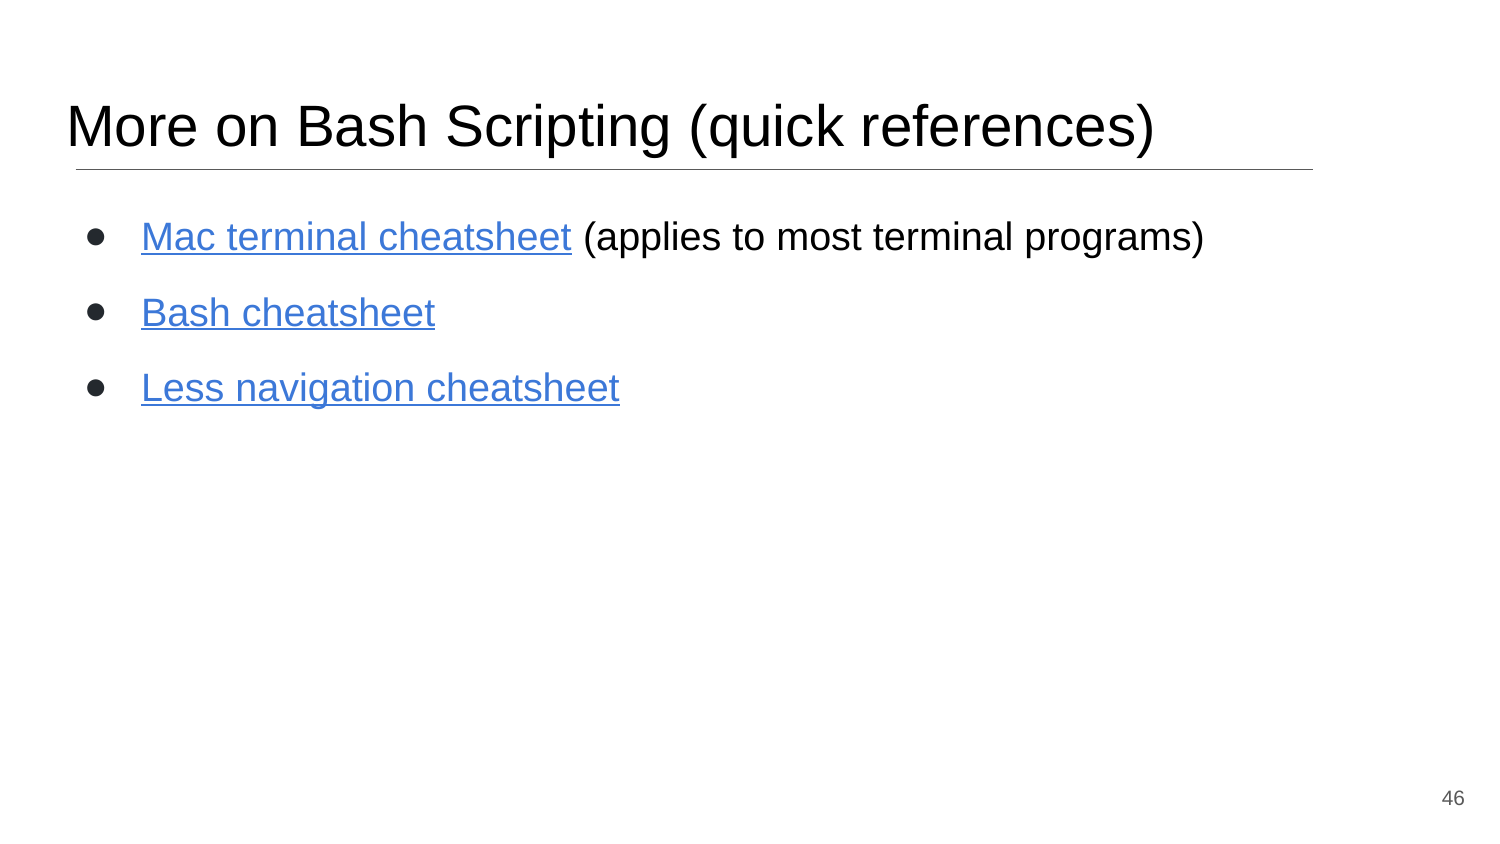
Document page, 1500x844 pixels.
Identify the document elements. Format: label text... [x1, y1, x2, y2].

title More on Bash Scripting (quick references) [51, 72, 1449, 167]
list Mac terminal cheatsheet (applies to most terminal programs) Bash cheatsheet Less navigation cheatsheet [51, 189, 1449, 750]
slide_number ‹#› [1389, 764, 1480, 830]
